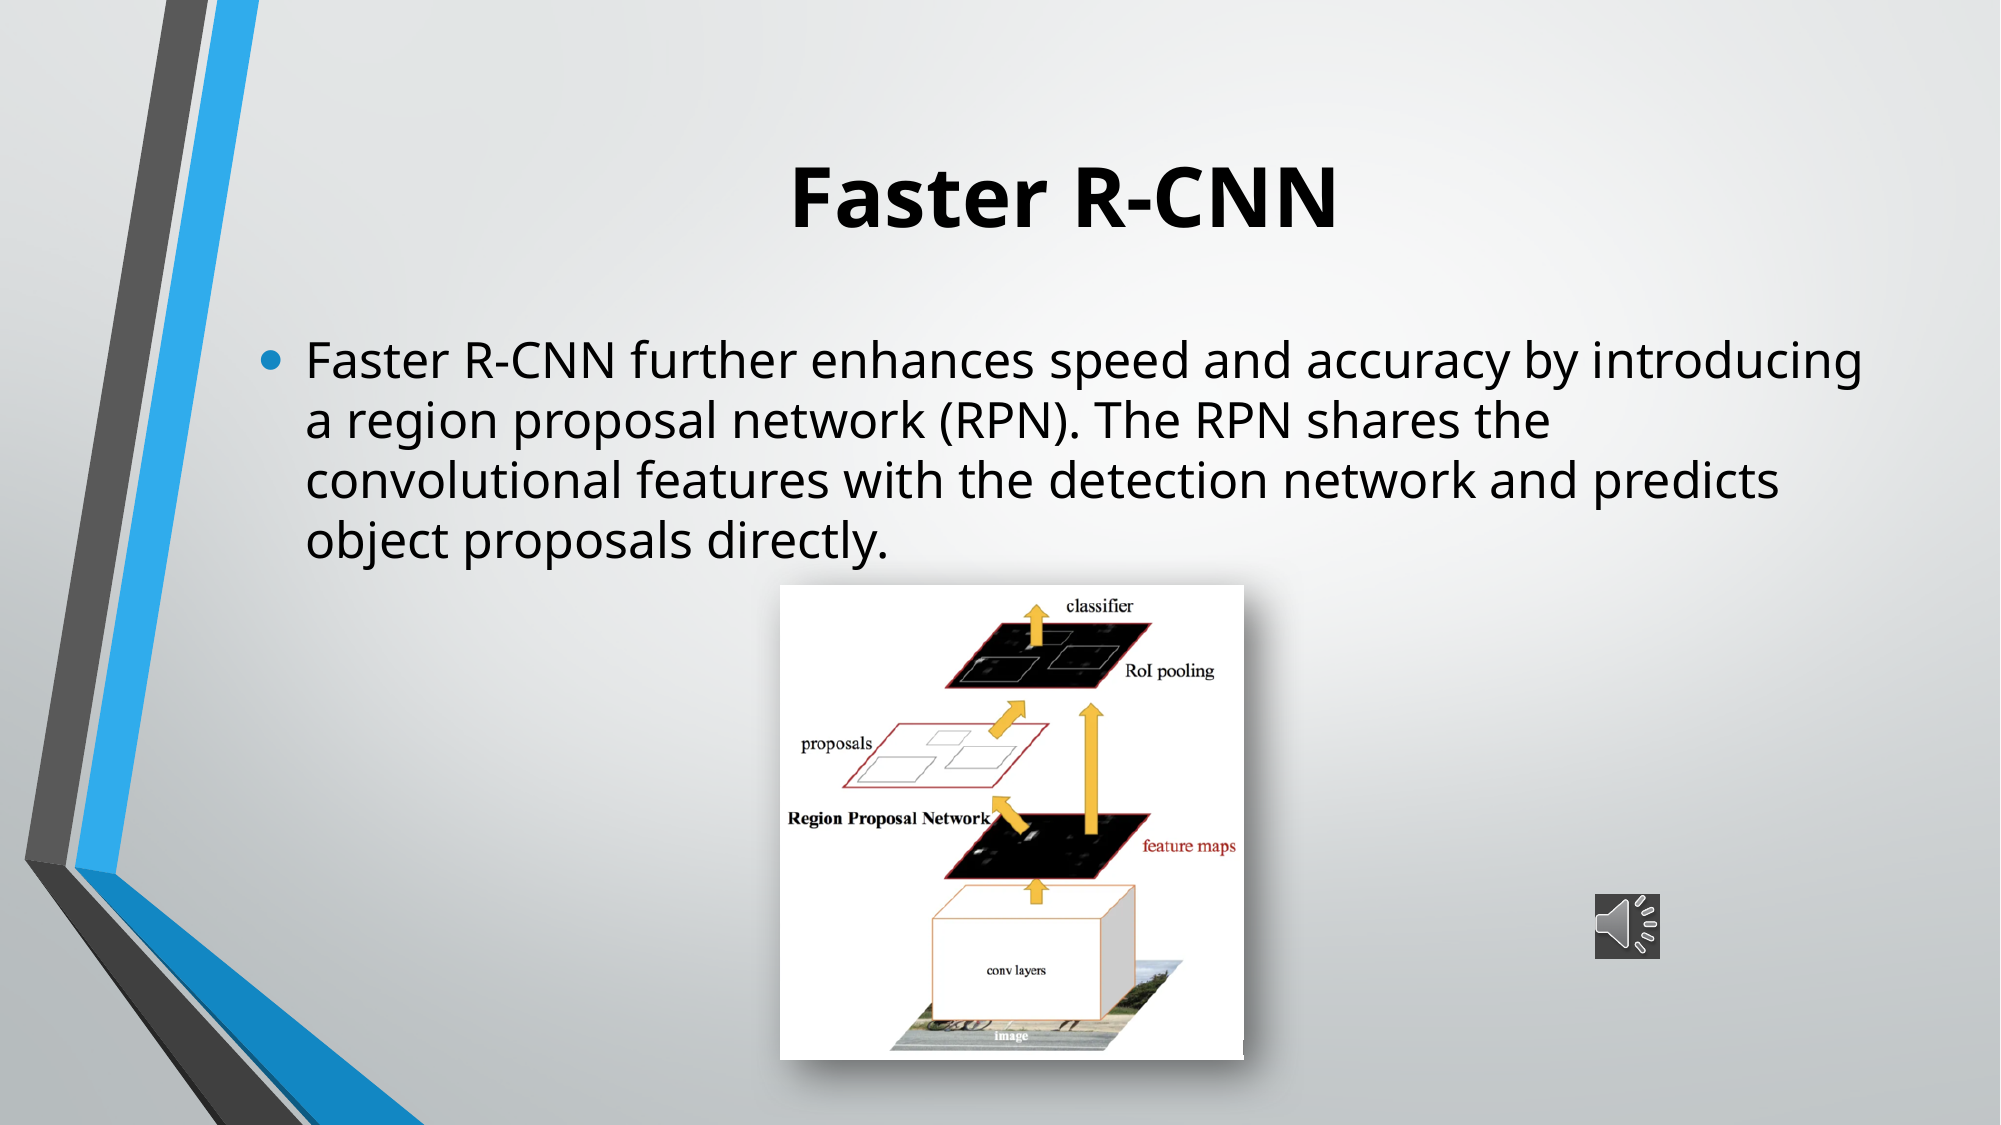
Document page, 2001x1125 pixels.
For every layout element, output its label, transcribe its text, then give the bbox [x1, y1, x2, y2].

list Faster R-CNN further enhances speed and accuracy by introducing a region proposal network (RPN). The RPN shares the convolutional features with the detection network and predicts object proposals directly. [243, 30, 1887, 950]
picture [780, 585, 1244, 1060]
picture [1594, 892, 1662, 960]
